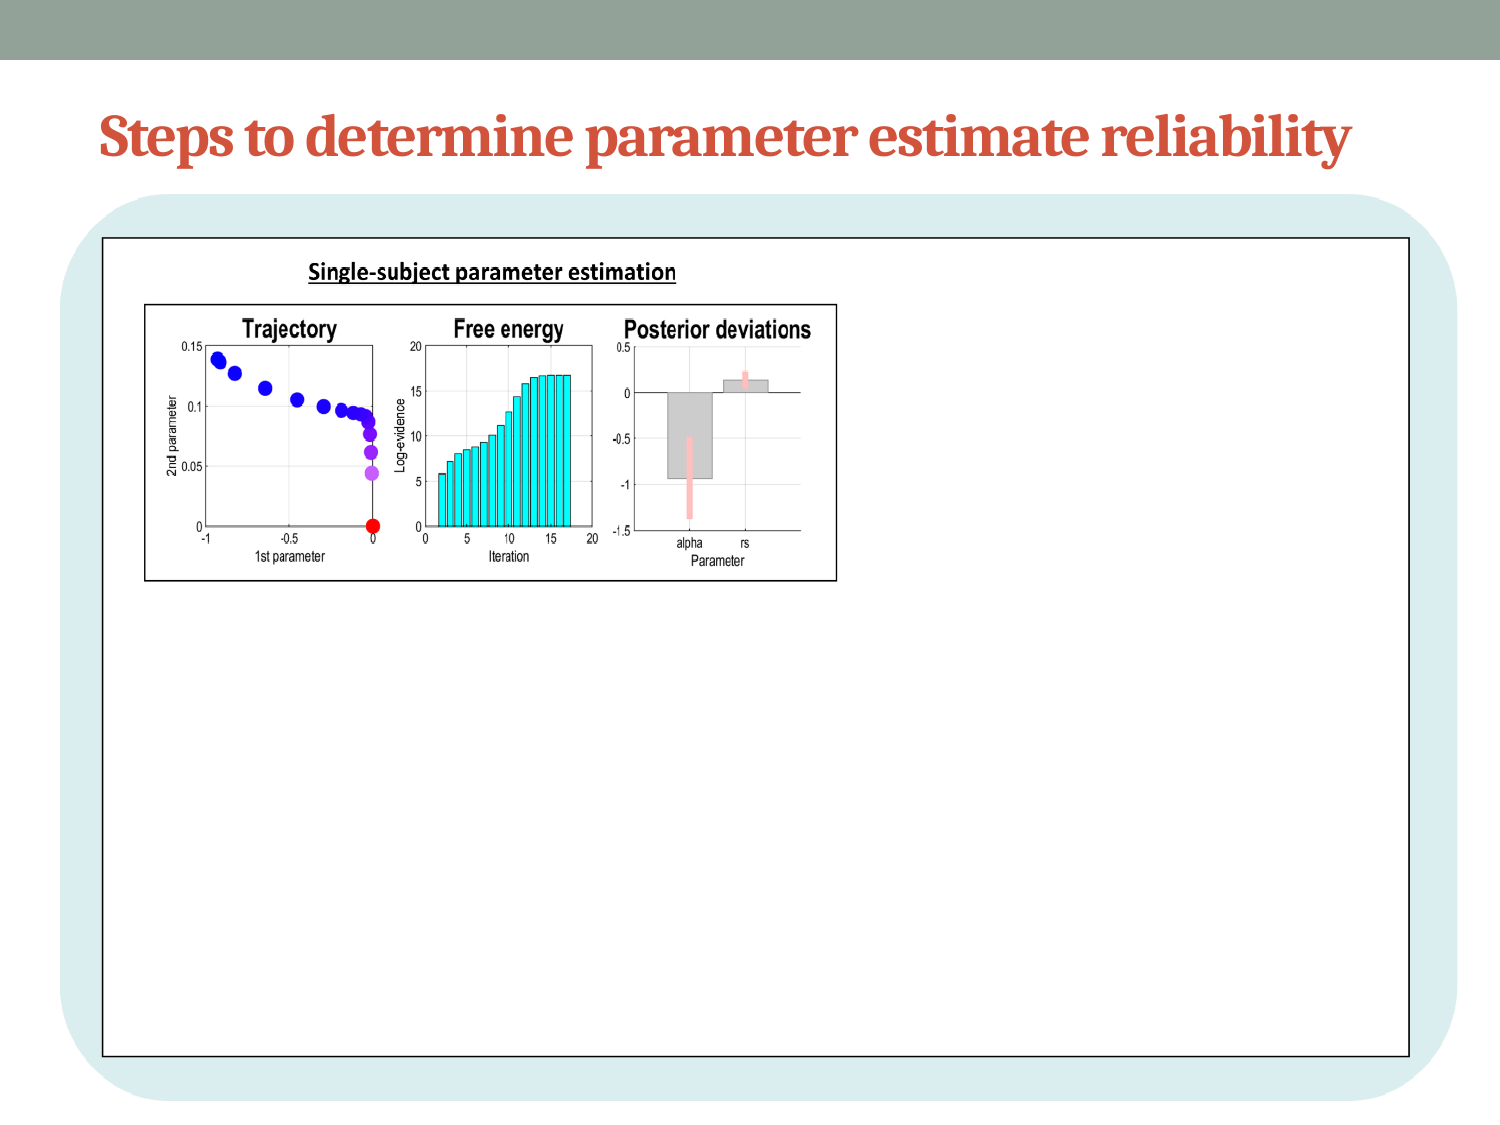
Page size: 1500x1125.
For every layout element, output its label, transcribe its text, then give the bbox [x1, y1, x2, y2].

title Steps to determine parameter estimate reliability [85, 72, 1390, 180]
picture [57, 182, 1462, 1112]
